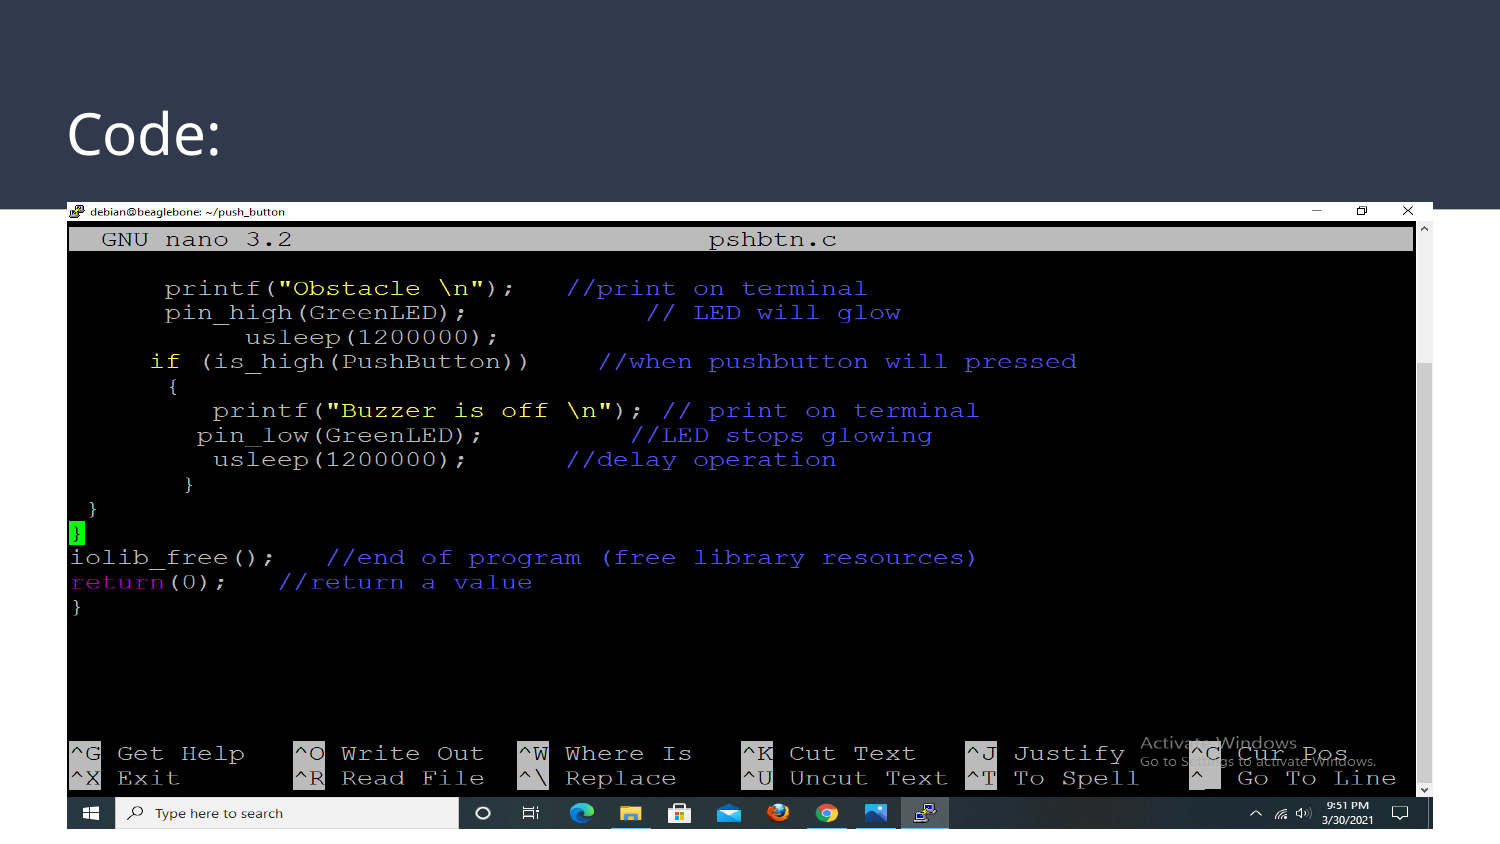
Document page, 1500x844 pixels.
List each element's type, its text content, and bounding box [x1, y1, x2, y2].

picture [66, 201, 1434, 830]
title Code: [51, 82, 1449, 185]
